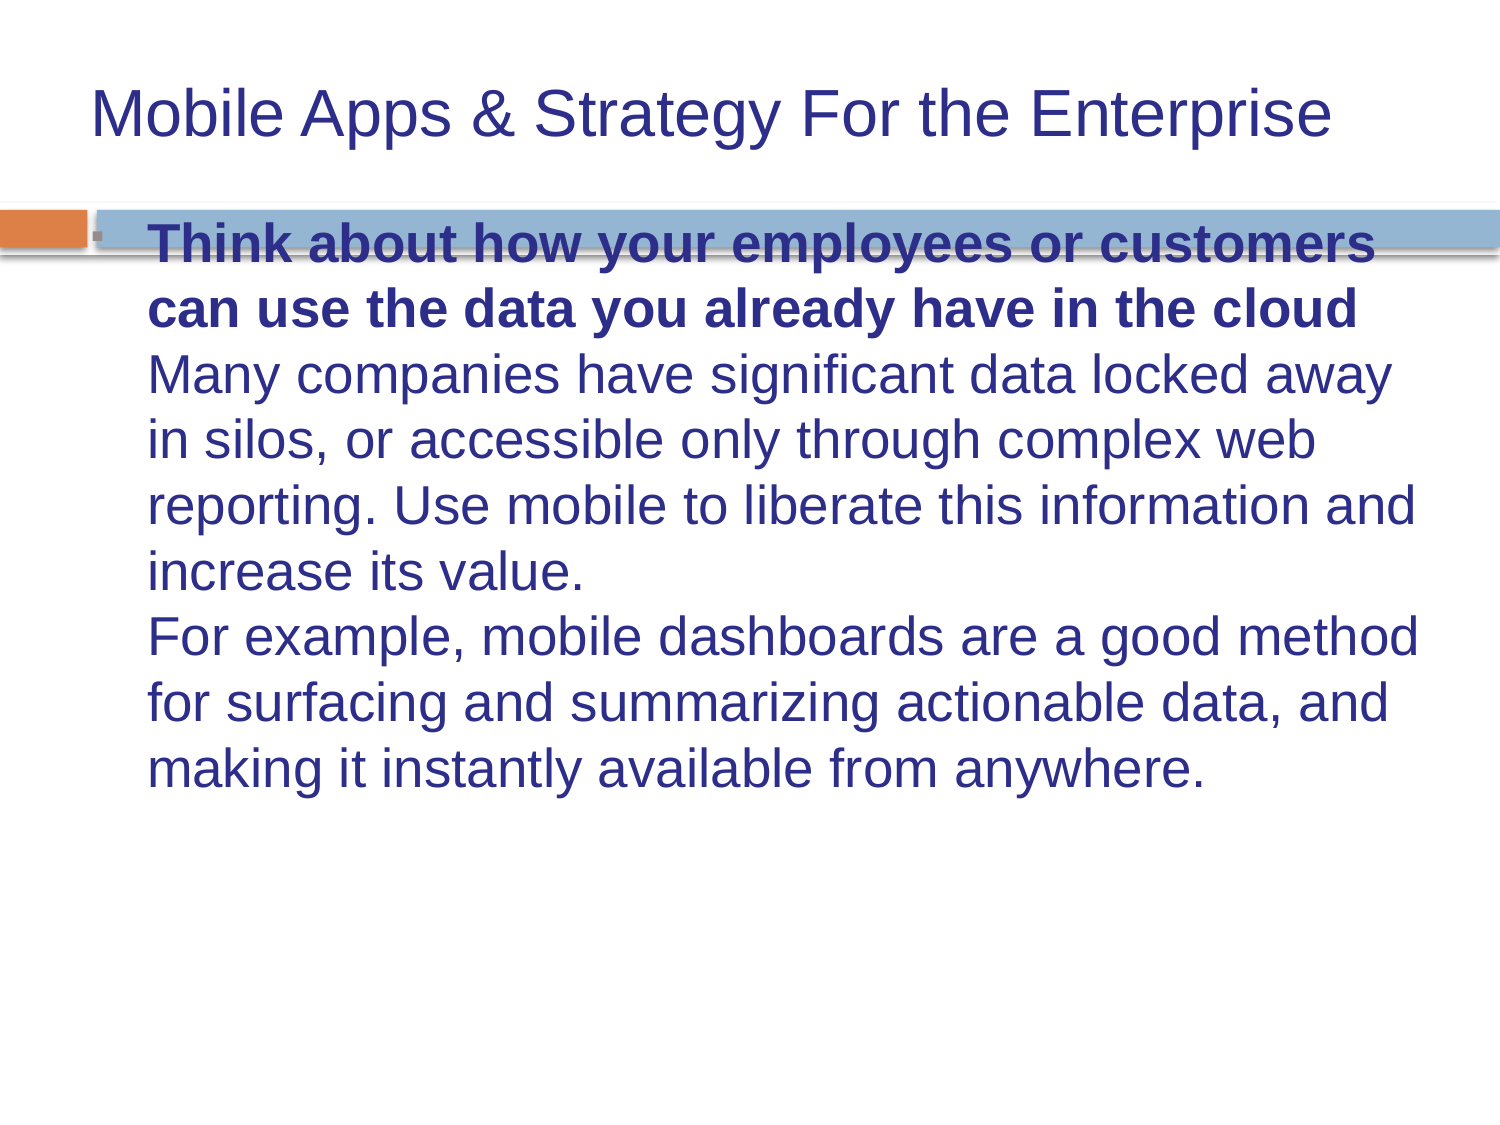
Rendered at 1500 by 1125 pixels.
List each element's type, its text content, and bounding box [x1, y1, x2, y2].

list Mobile Apps & Strategy For the Enterprise [75, 62, 1463, 188]
list Think about how your employees or customers can use the data you already have in the cloud Many companies have significant data locked away in silos, or accessible only through complex web reporting. Use mobile to liberate this information and increase its value. For example, mobile dashboards are a good method for surfacing and summarizing actionable data, and making it instantly available from anywhere. [75, 200, 1463, 1025]
